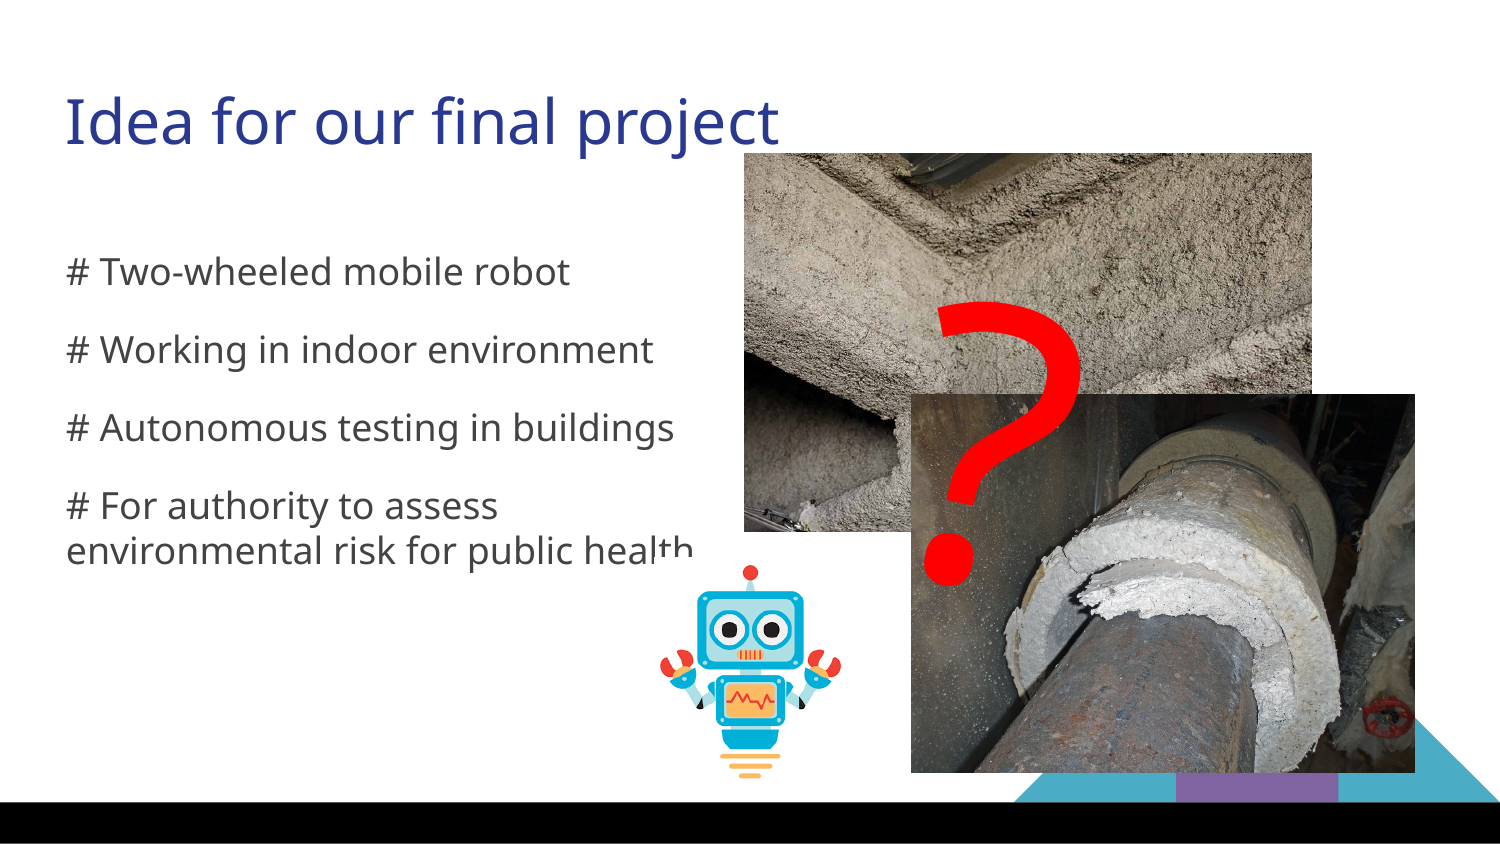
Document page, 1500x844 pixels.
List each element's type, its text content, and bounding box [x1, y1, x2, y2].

text_box # Two-wheeled mobile robot # Working in indoor environment # Autonomous testing in buildings # For authority to assess environmental risk for public health [51, 232, 750, 750]
text_box Idea for our final project [51, 67, 1449, 167]
picture [743, 153, 1416, 773]
picture [654, 557, 846, 785]
